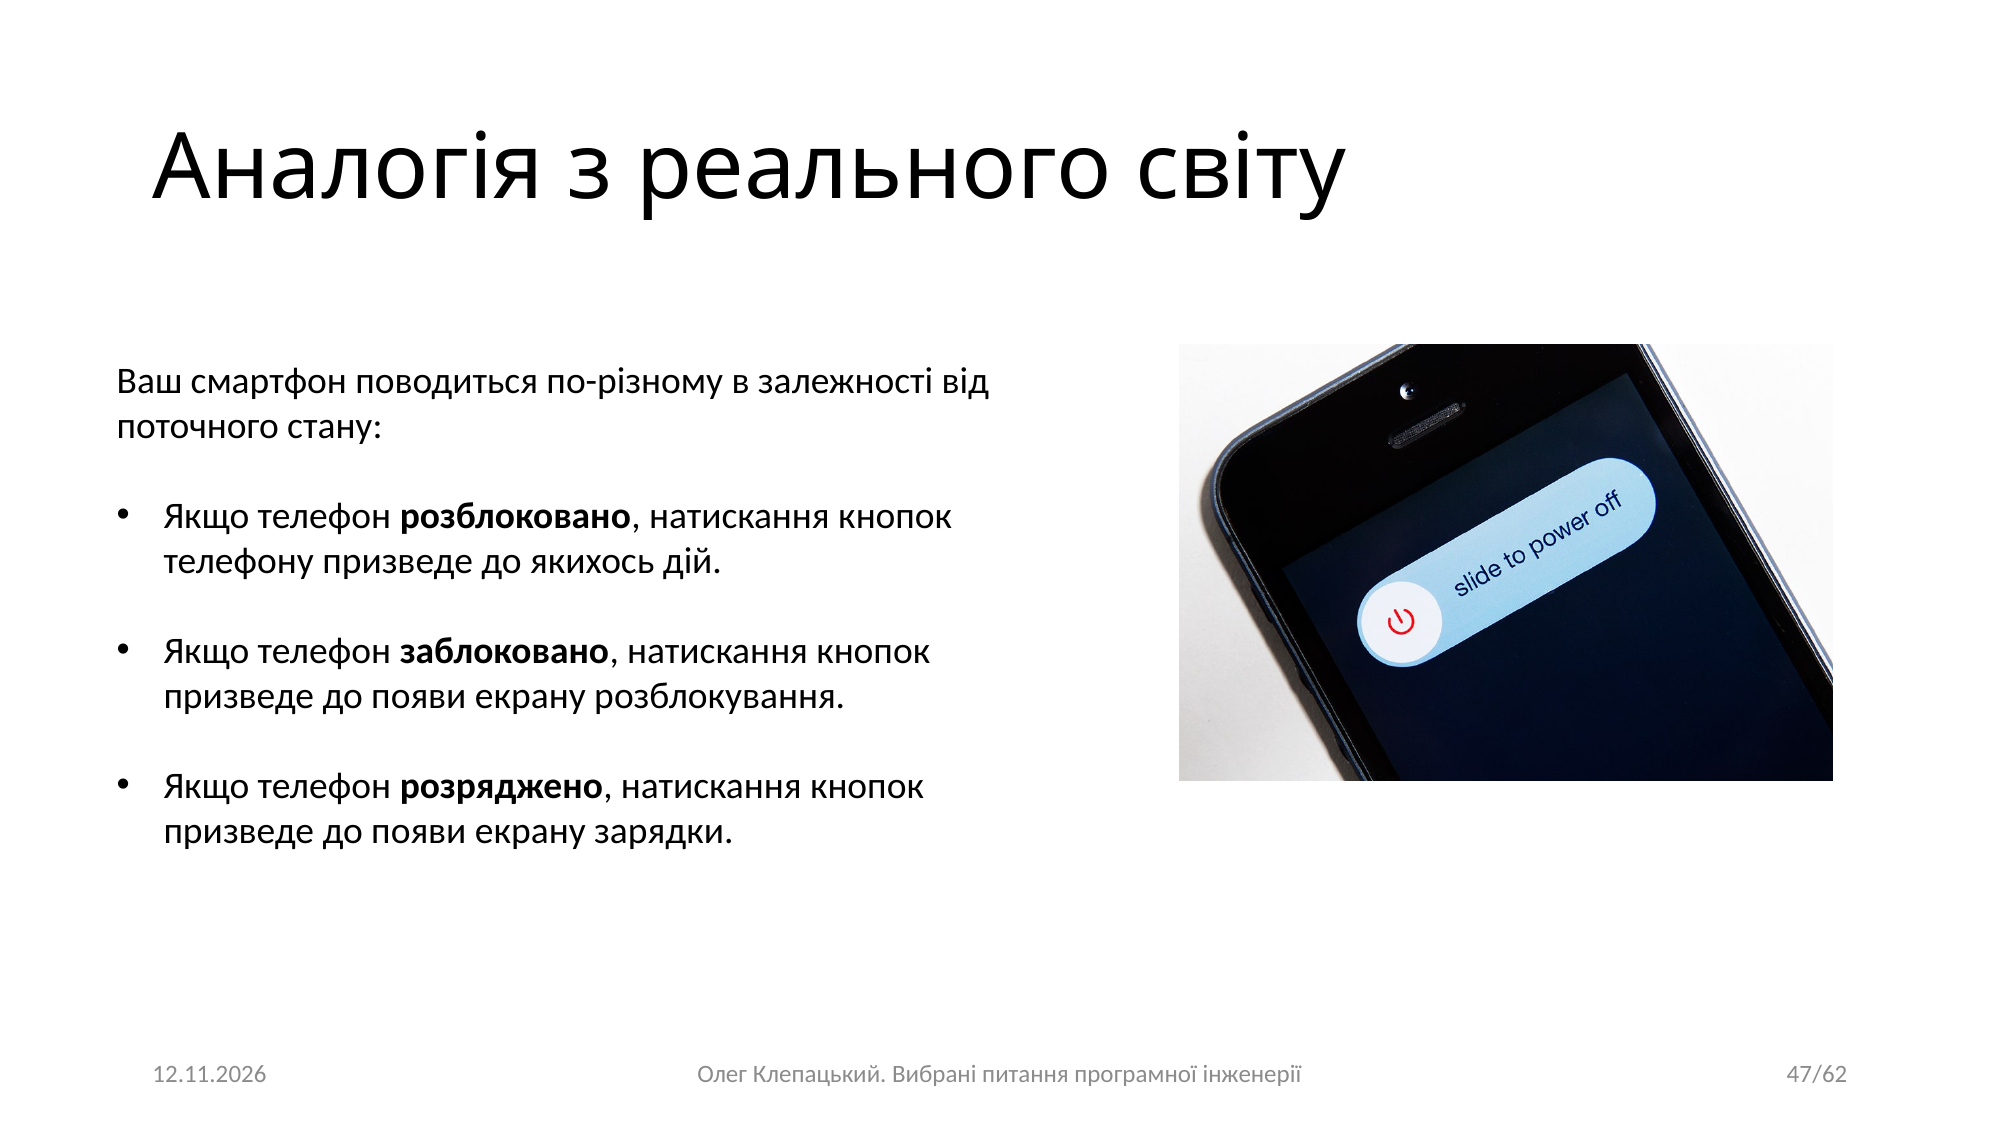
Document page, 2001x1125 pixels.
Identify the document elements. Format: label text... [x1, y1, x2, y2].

text_box Ваш смартфон поводиться по-різному в залежності від поточного стану: Якщо телефон розблоковано, натискання кнопок телефону призведе до якихось дій. Якщо телефон заблоковано, натискання кнопок призведе до появи екрану розблокування. Якщо телефон розряджено, натискання кнопок призведе до появи екрану зарядки. [101, 348, 1040, 859]
title Аналогія з реального світу [137, 59, 1863, 278]
slide_number 47/62 [1412, 1042, 1863, 1103]
picture [1179, 344, 1833, 781]
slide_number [137, 1042, 588, 1103]
footer Олег Клепацький. Вибрані питання програмної інженерії [662, 1042, 1338, 1103]
